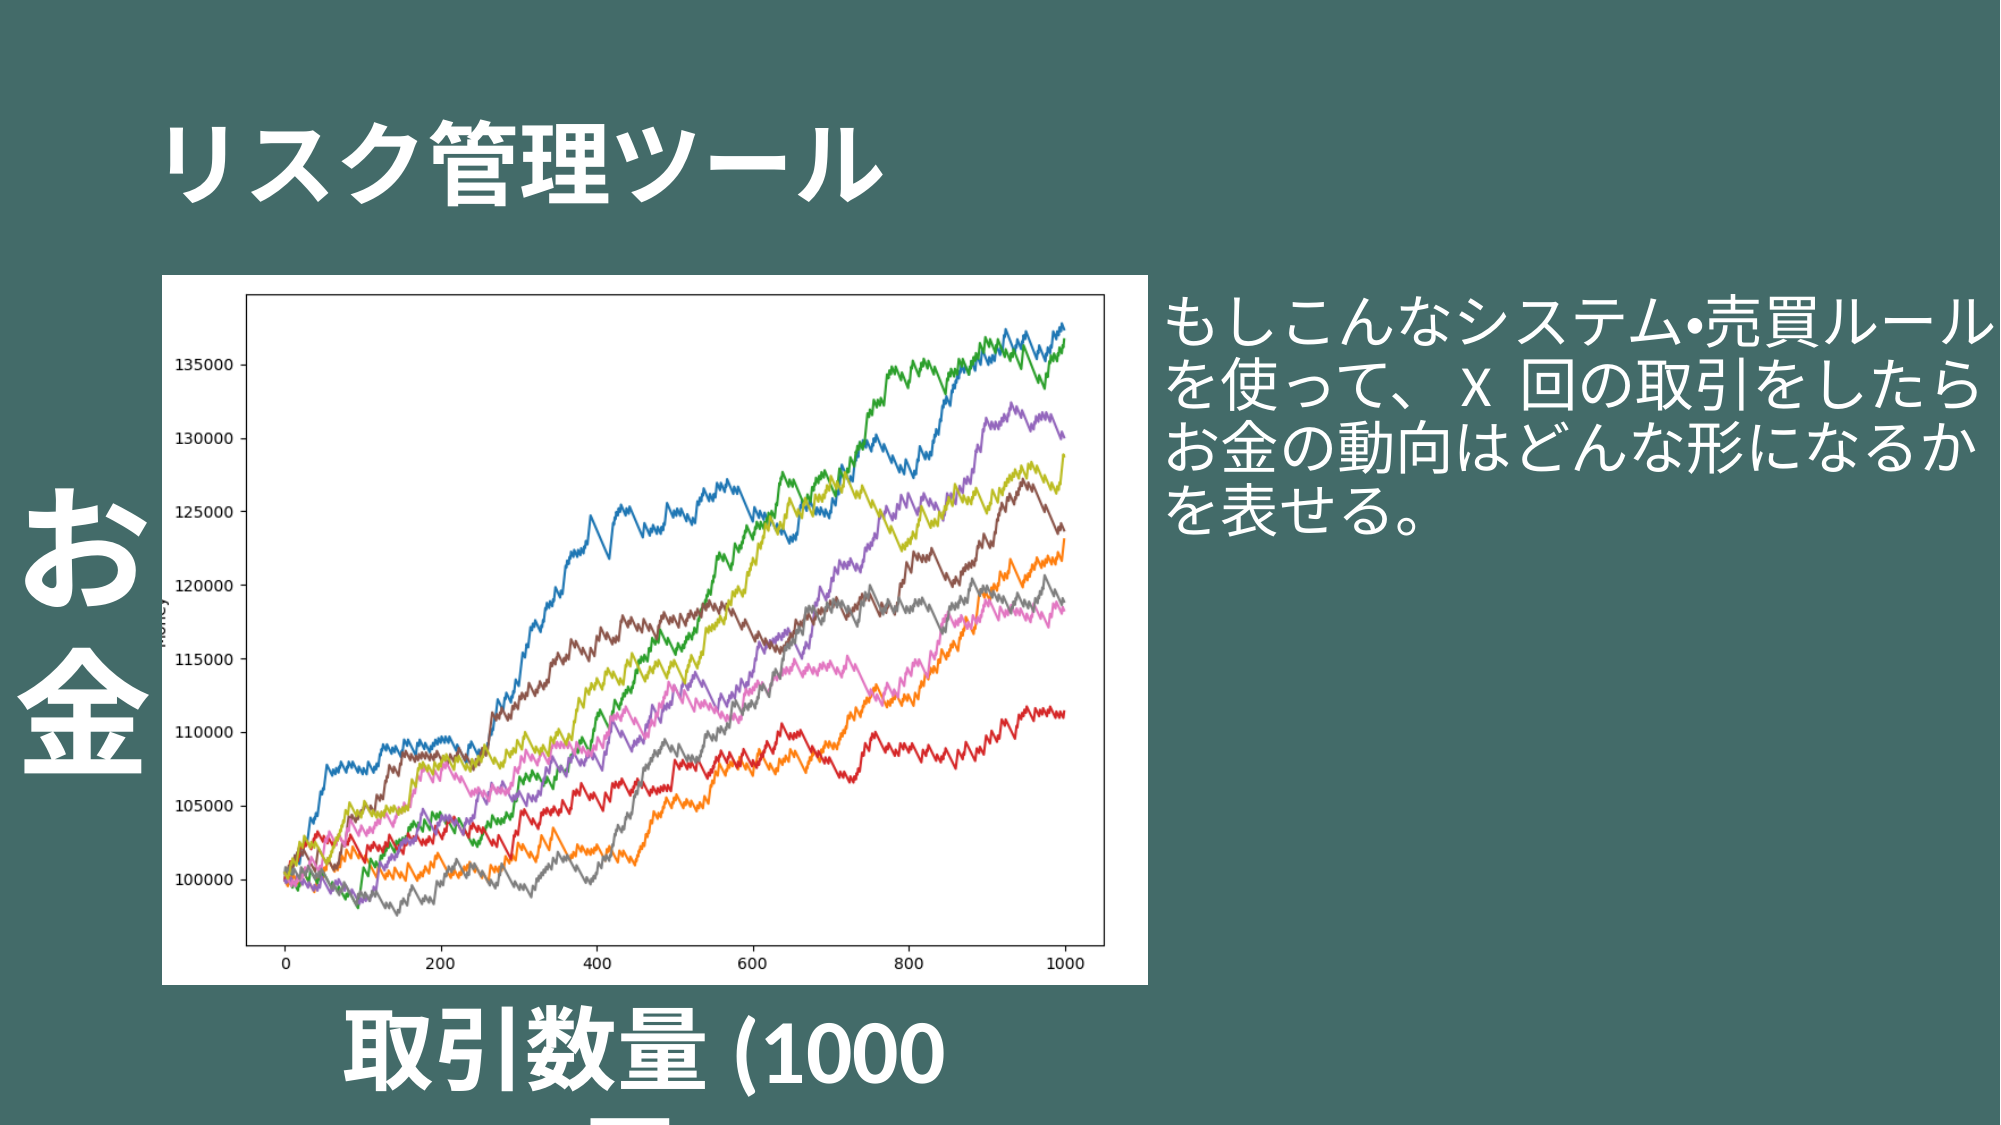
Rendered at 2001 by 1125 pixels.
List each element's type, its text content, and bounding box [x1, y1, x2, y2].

text_box お金 [0, 456, 143, 801]
title リスク管理ツール [137, 59, 1863, 278]
picture [162, 275, 1148, 985]
list もしこんなシステム・売買ルールを使って、X 回の取引をしたらお金の動向はどんな形になるかを表せる。 [1147, 195, 2000, 1066]
text_box 取引数量(1000回) [258, 985, 1053, 1125]
